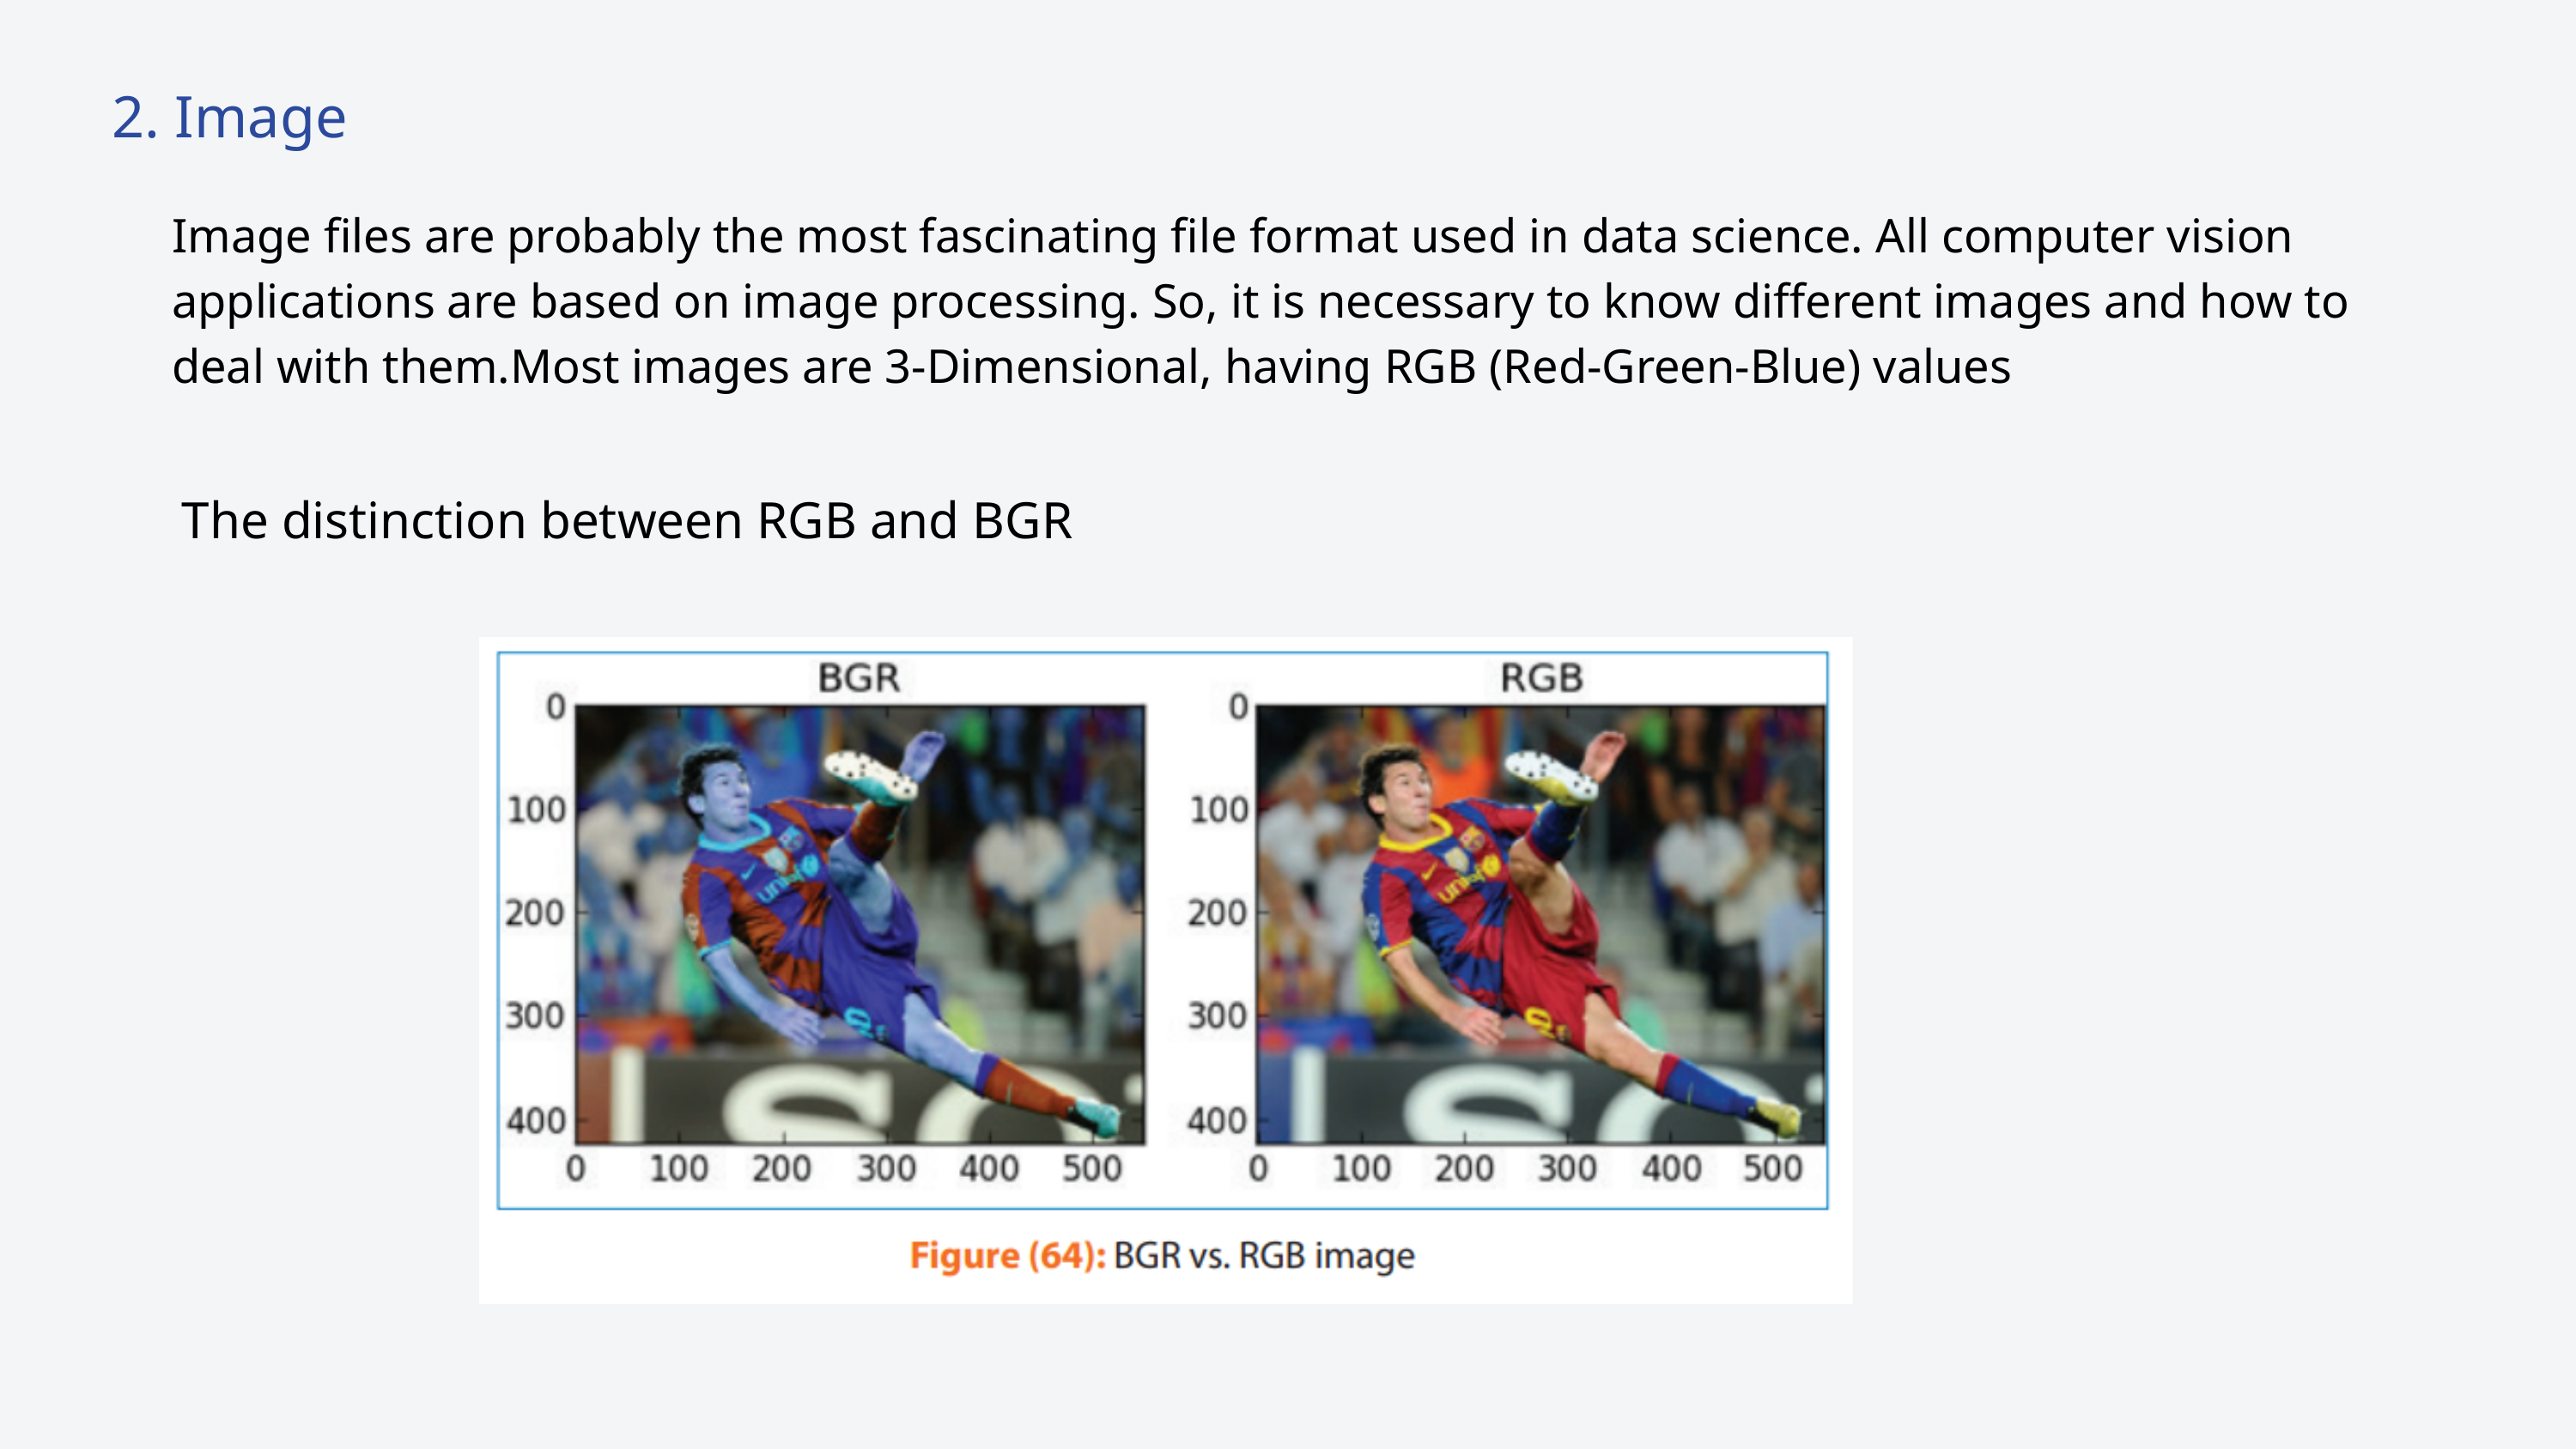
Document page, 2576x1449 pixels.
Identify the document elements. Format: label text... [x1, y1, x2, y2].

text_box The distinction between RGB and BGR [172, 478, 1097, 549]
text_box Image files are probably the most fascinating file format used in data science. All computer vision applications are based on image processing. So, it is necessary to know different images and how to deal with them.Most images are 3-Dimensional, having RGB (Red-Green-Blue) values [172, 197, 2432, 393]
text_box 2. Image [112, 69, 574, 149]
text_box [478, 637, 1853, 1304]
